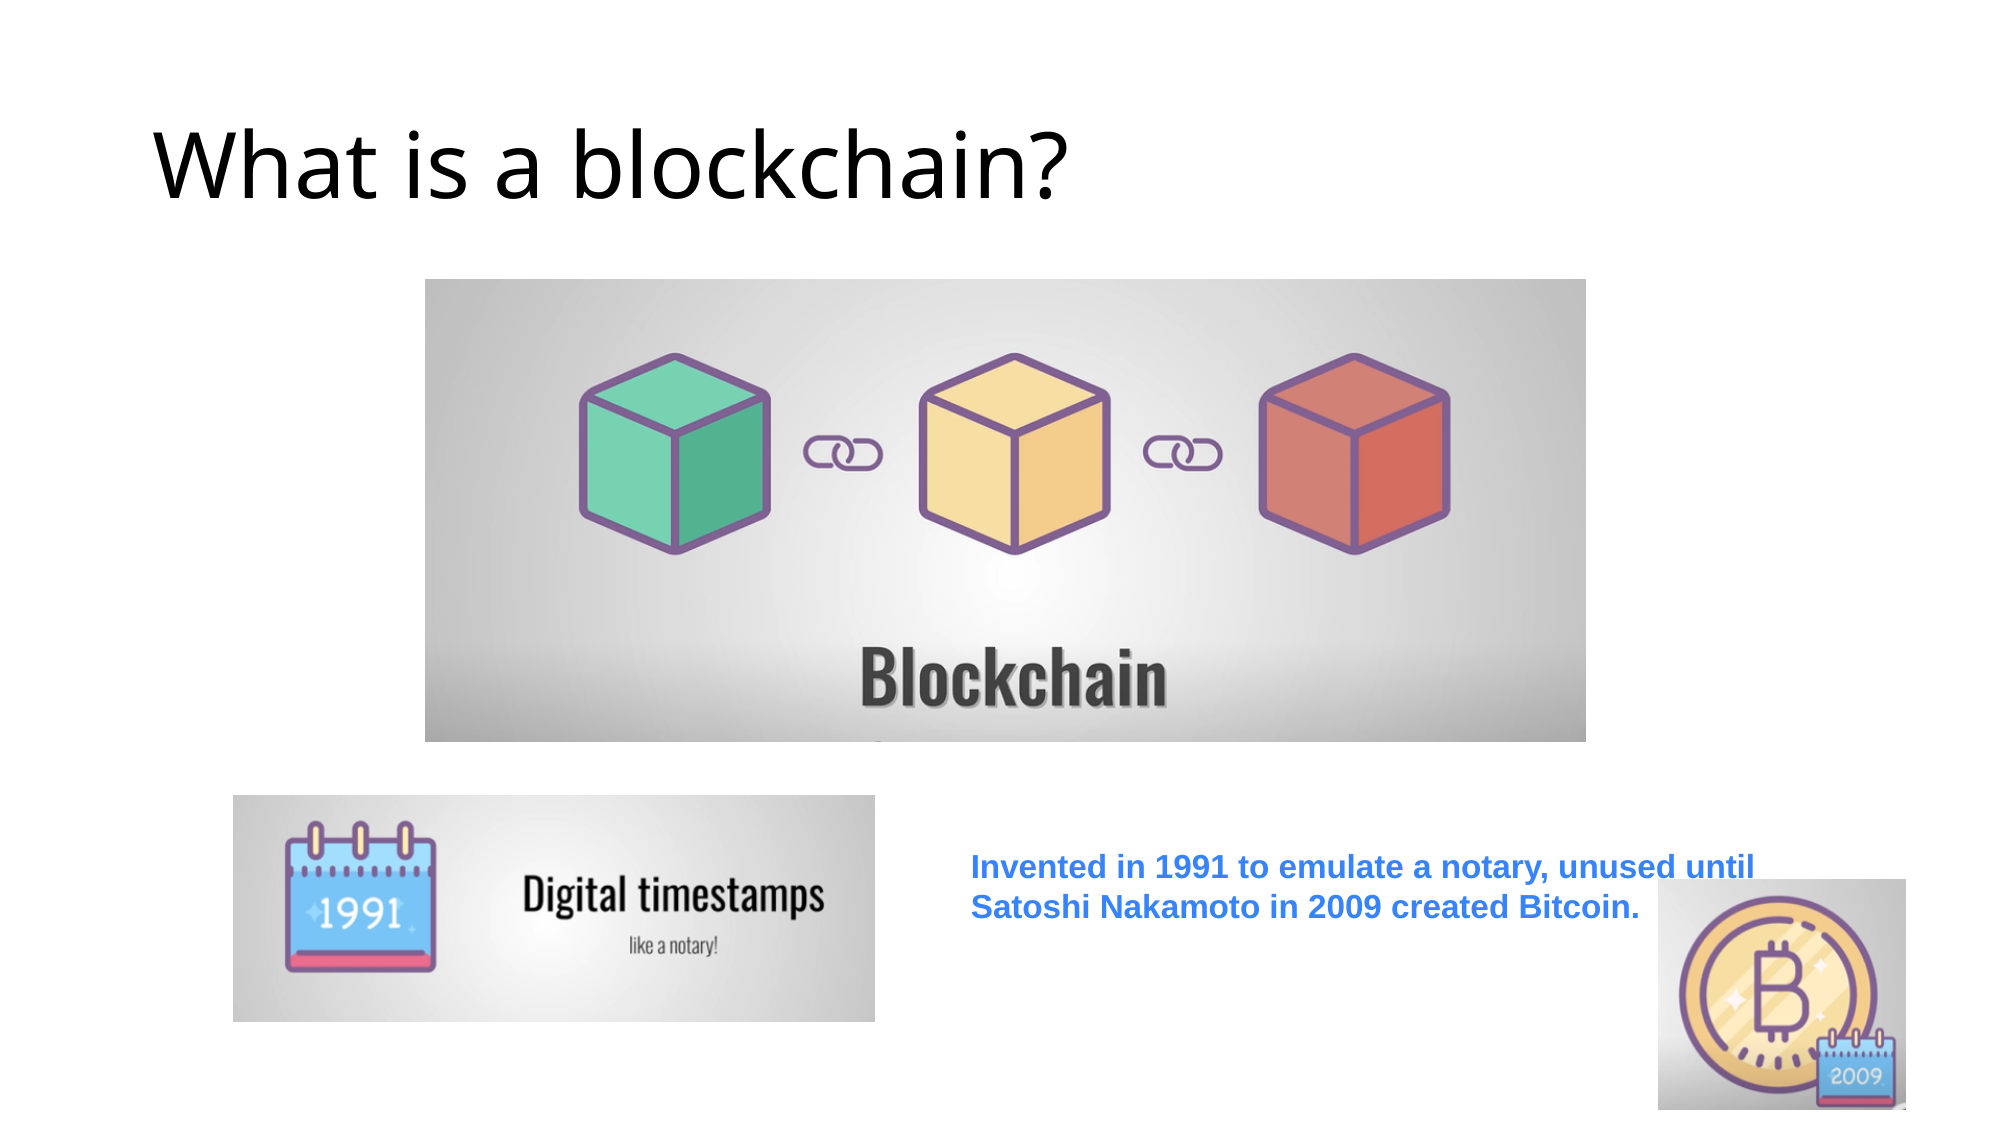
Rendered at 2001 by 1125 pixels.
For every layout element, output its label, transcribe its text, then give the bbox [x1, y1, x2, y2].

picture [233, 795, 875, 1022]
text_box Invented in 1991 to emulate a notary, unused until Satoshi Nakamoto in 2009 created Bitcoin. [955, 837, 1781, 933]
title What is a blockchain? [137, 59, 1863, 278]
picture [424, 279, 1586, 742]
picture [1658, 879, 1906, 1110]
